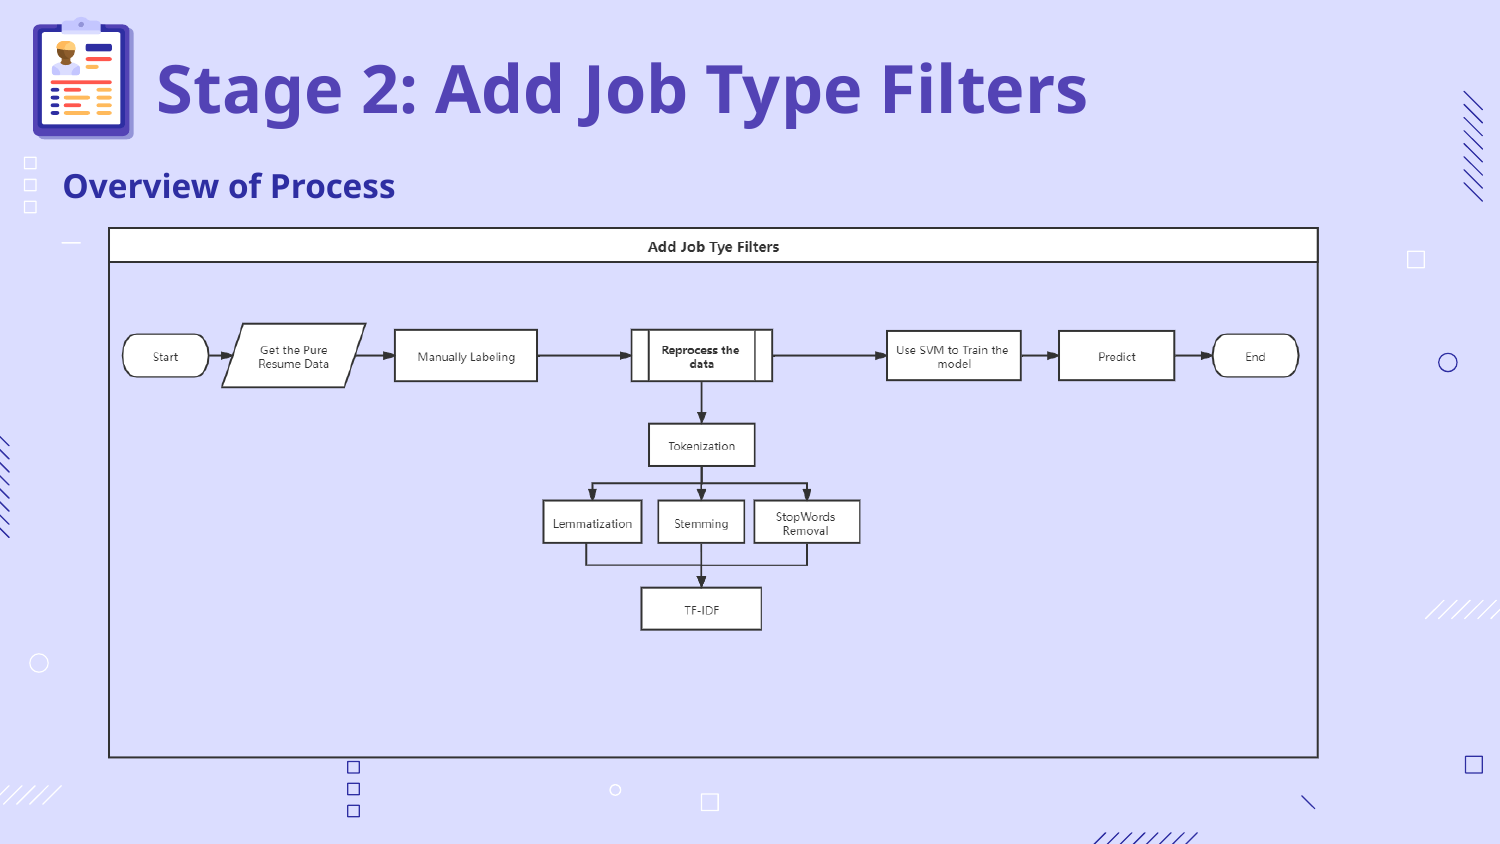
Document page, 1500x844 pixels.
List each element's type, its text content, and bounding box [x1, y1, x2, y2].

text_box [32, 16, 134, 140]
text_box Overview of Process [32, 160, 1013, 211]
picture [87, 206, 1338, 779]
text_box Stage 2: Add Job Type Filters [156, 46, 1261, 121]
